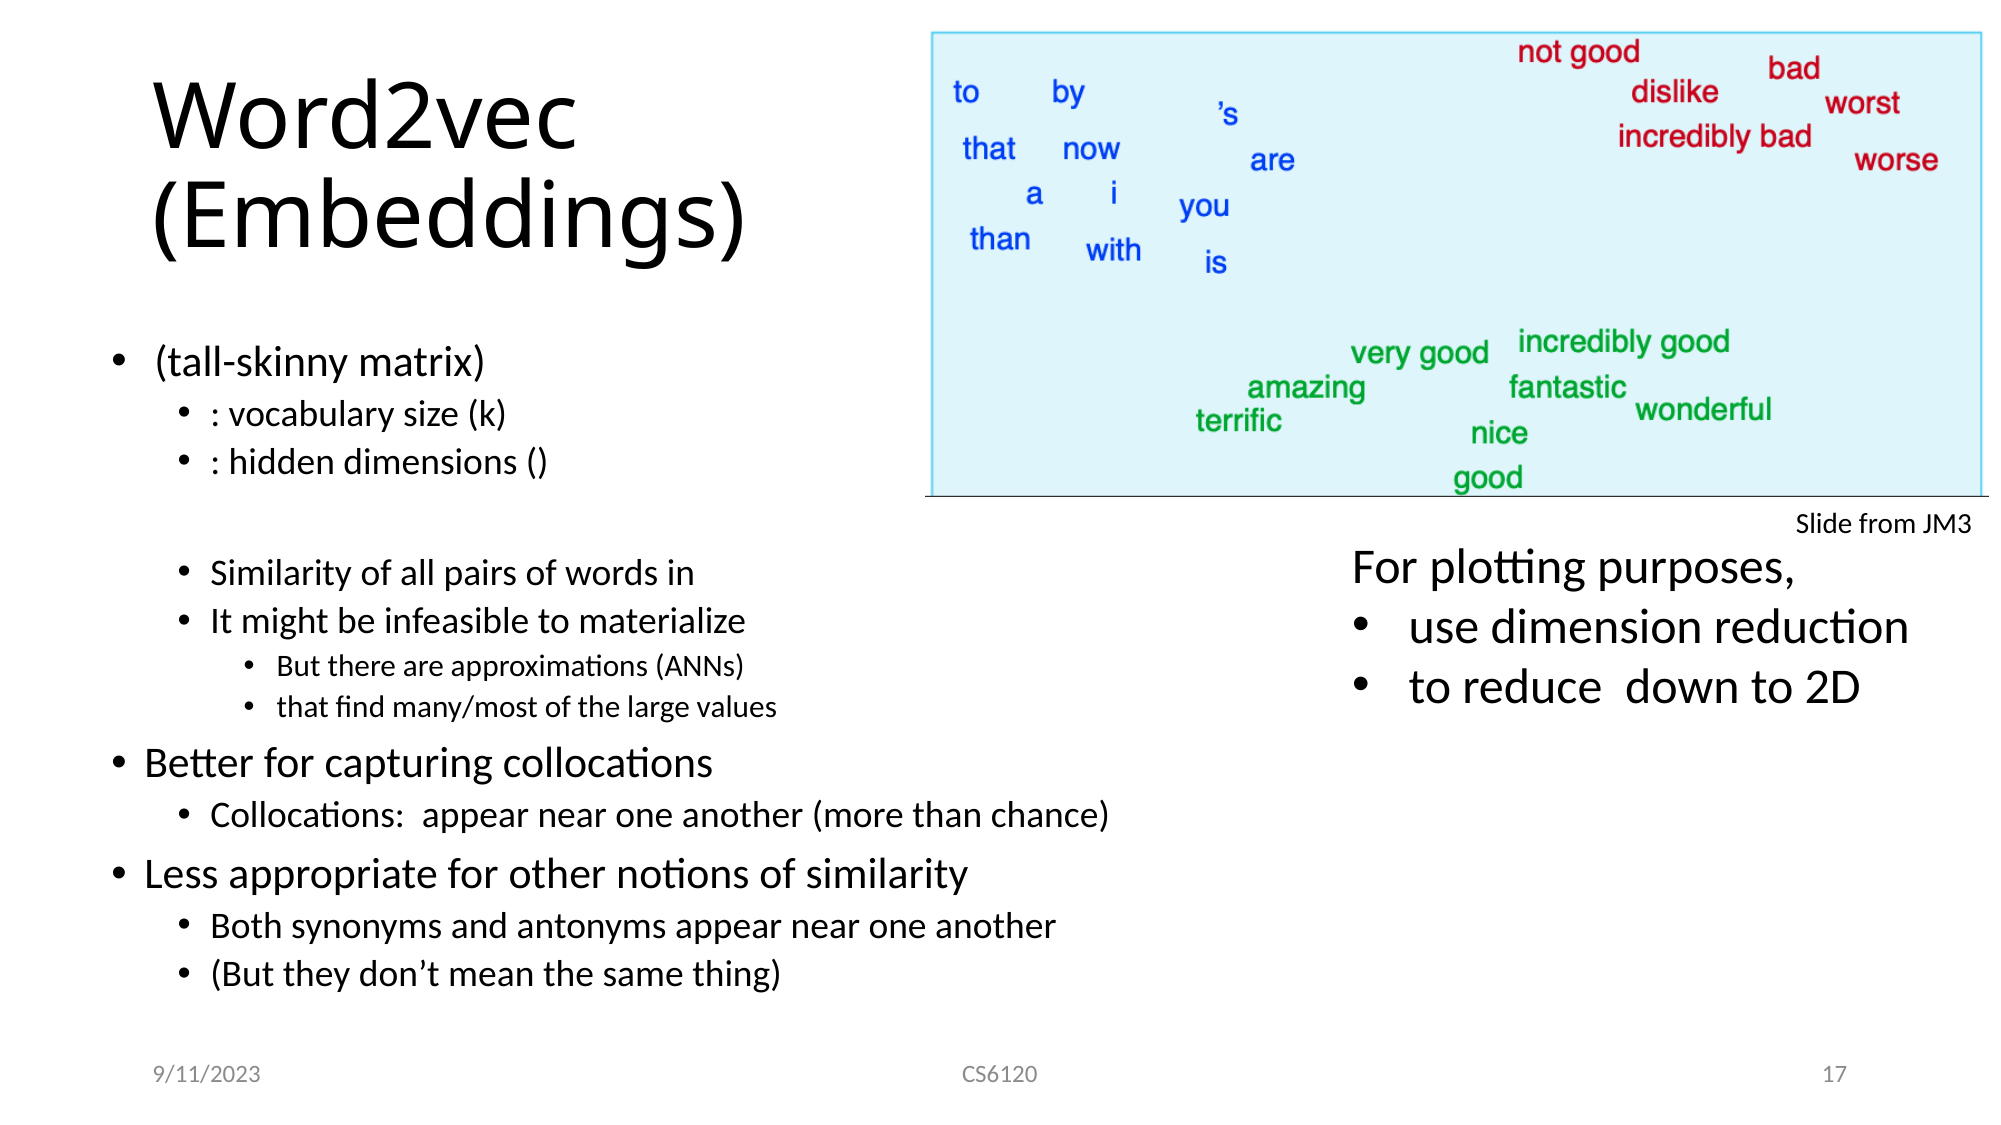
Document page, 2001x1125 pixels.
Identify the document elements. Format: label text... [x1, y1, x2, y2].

text_box Slide from JM3 [1781, 497, 1988, 547]
title Word2vec (Embeddings) [137, 59, 875, 278]
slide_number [137, 1042, 588, 1103]
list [925, 22, 1989, 497]
slide_number 17 [1412, 1042, 1863, 1103]
footer CS6120 [662, 1042, 1338, 1103]
